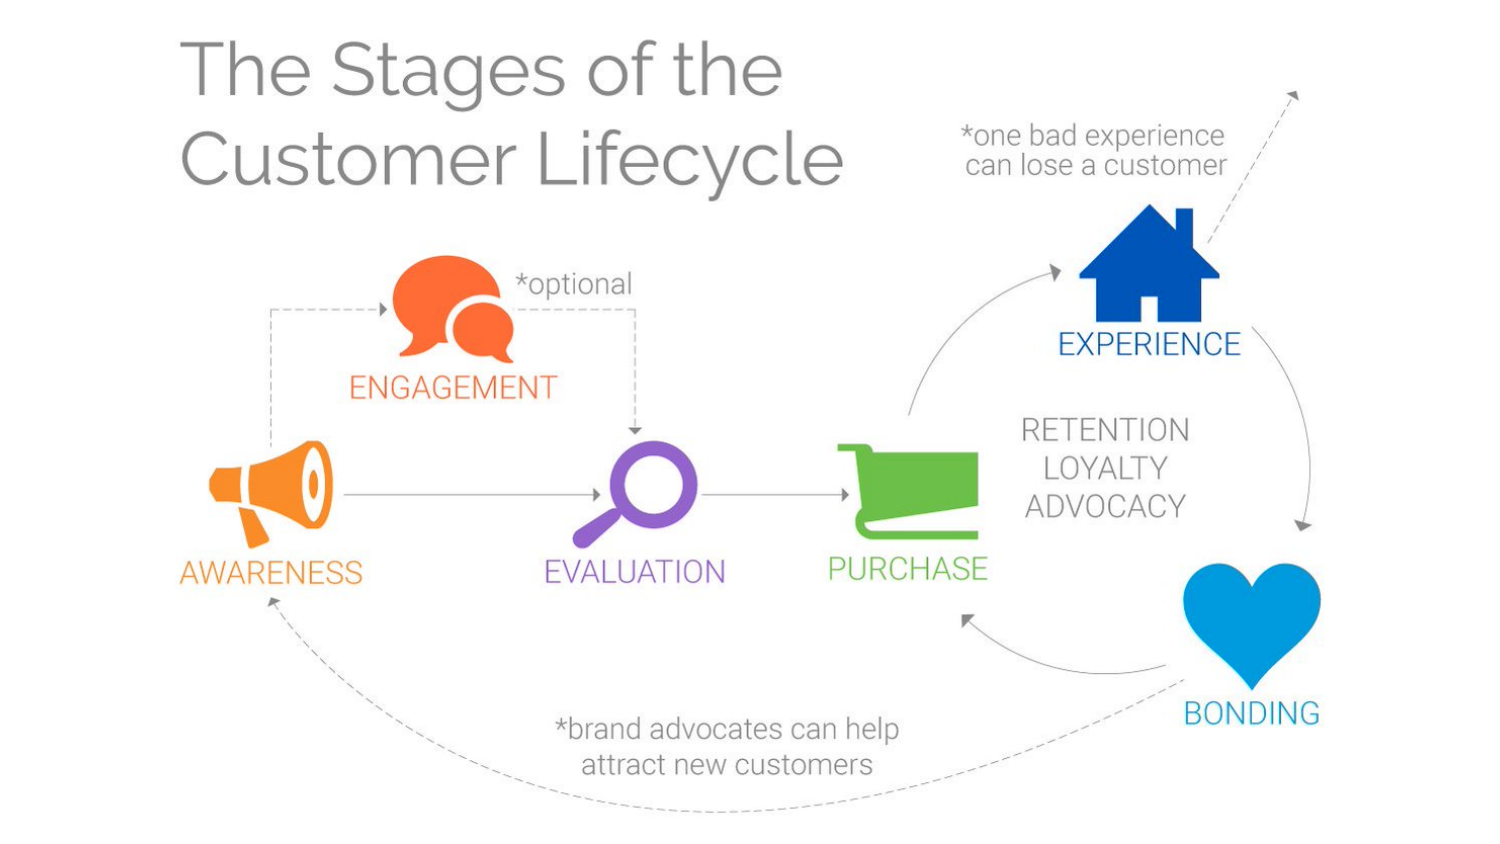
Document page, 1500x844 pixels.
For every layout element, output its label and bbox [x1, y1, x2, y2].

picture [143, 0, 1357, 844]
